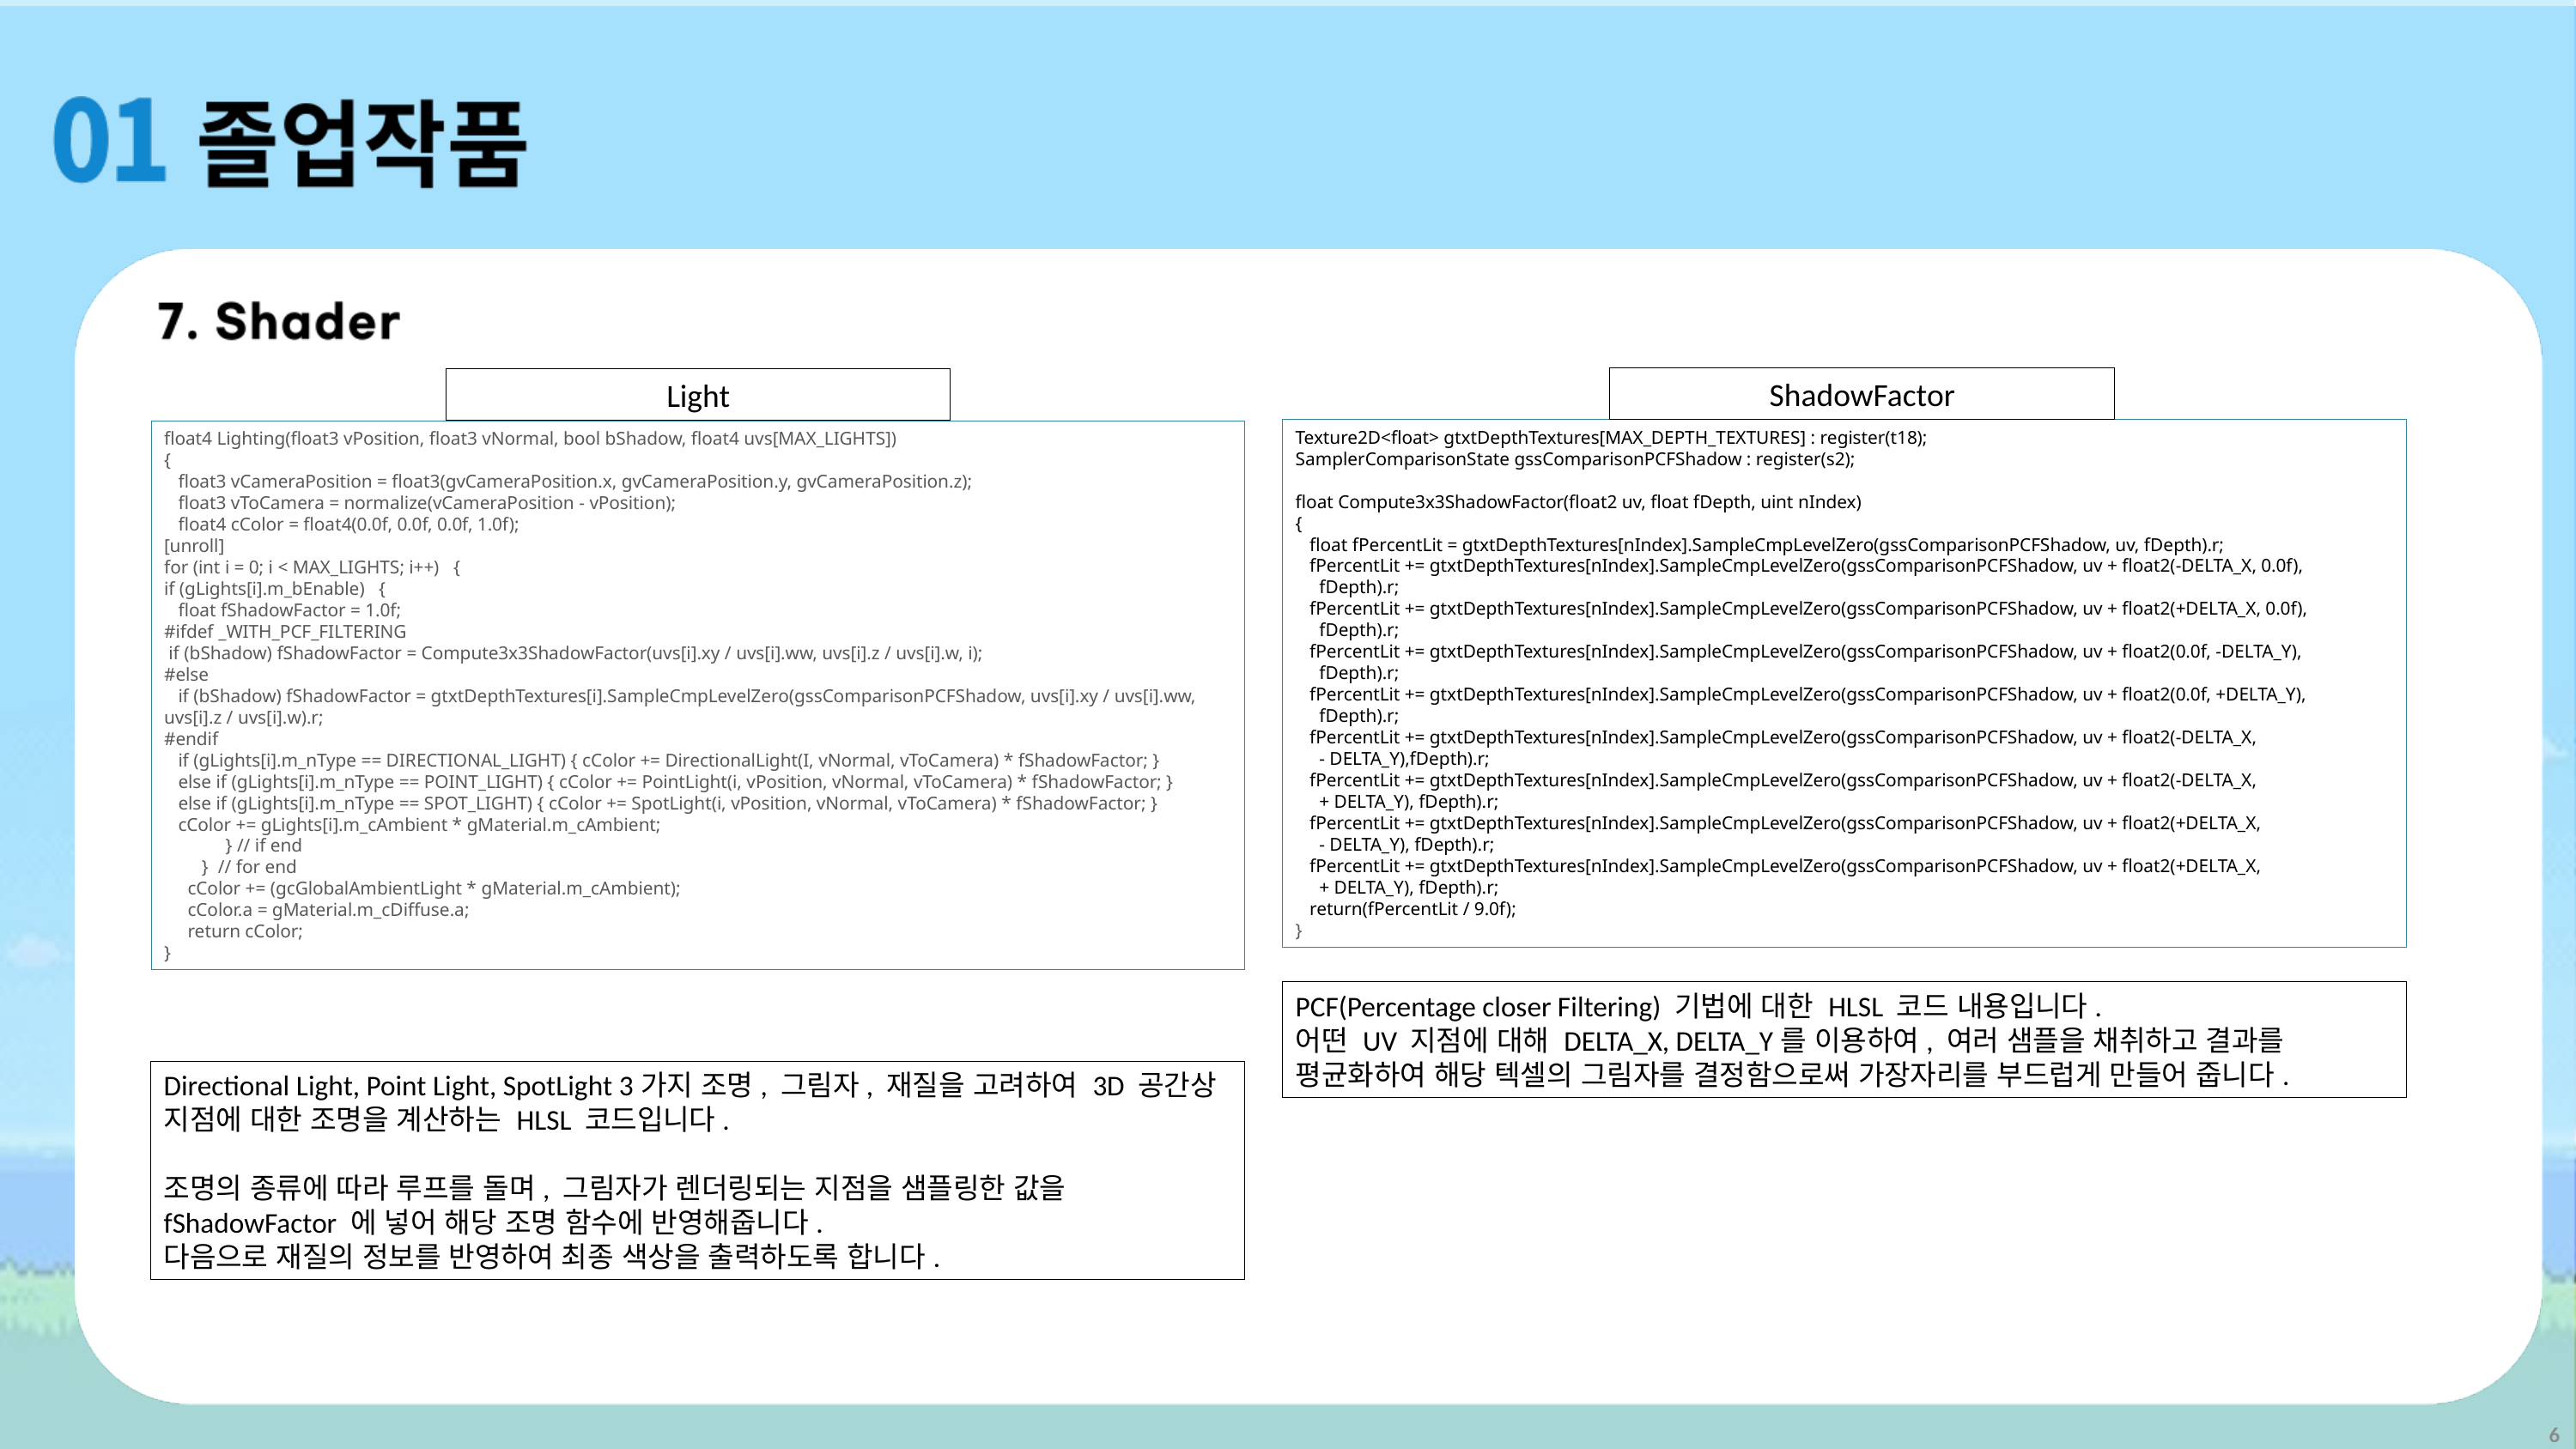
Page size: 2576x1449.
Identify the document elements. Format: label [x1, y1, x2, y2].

picture [144, 282, 443, 399]
picture [15, 21, 632, 318]
text_box [75, 249, 2543, 1405]
text_box [0, 0, 2576, 1449]
